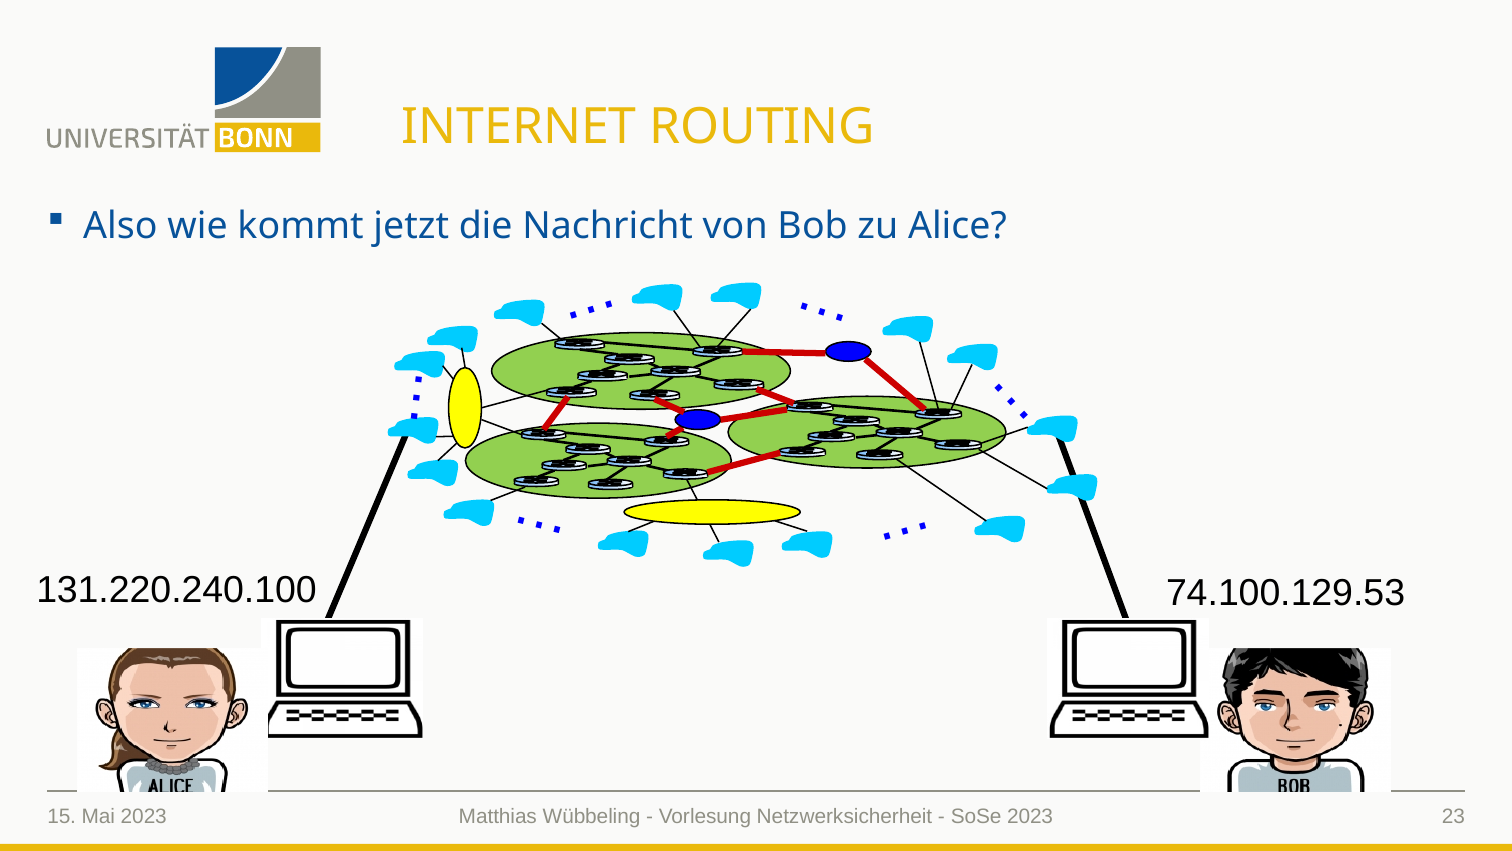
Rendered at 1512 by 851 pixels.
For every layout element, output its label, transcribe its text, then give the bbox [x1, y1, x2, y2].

picture [1047, 617, 1392, 792]
text_box 131.220.240.100 [21, 557, 310, 618]
footer Matthias Wübbeling - Vorlesung Netzwerksicherheit - SoSe 2023 [342, 791, 1170, 839]
text_box 74.100.129.53 [1150, 560, 1421, 621]
title Internet Routing [401, 47, 1465, 154]
slide_number 23 [1370, 791, 1465, 839]
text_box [354, 247, 1098, 594]
slide_number 15. Mai 2023 [47, 791, 189, 839]
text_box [315, 431, 408, 616]
list Also wie kommt jetzt die Nachricht von Bob zu Alice? [47, 200, 1465, 745]
picture [77, 617, 423, 792]
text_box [1057, 433, 1138, 616]
